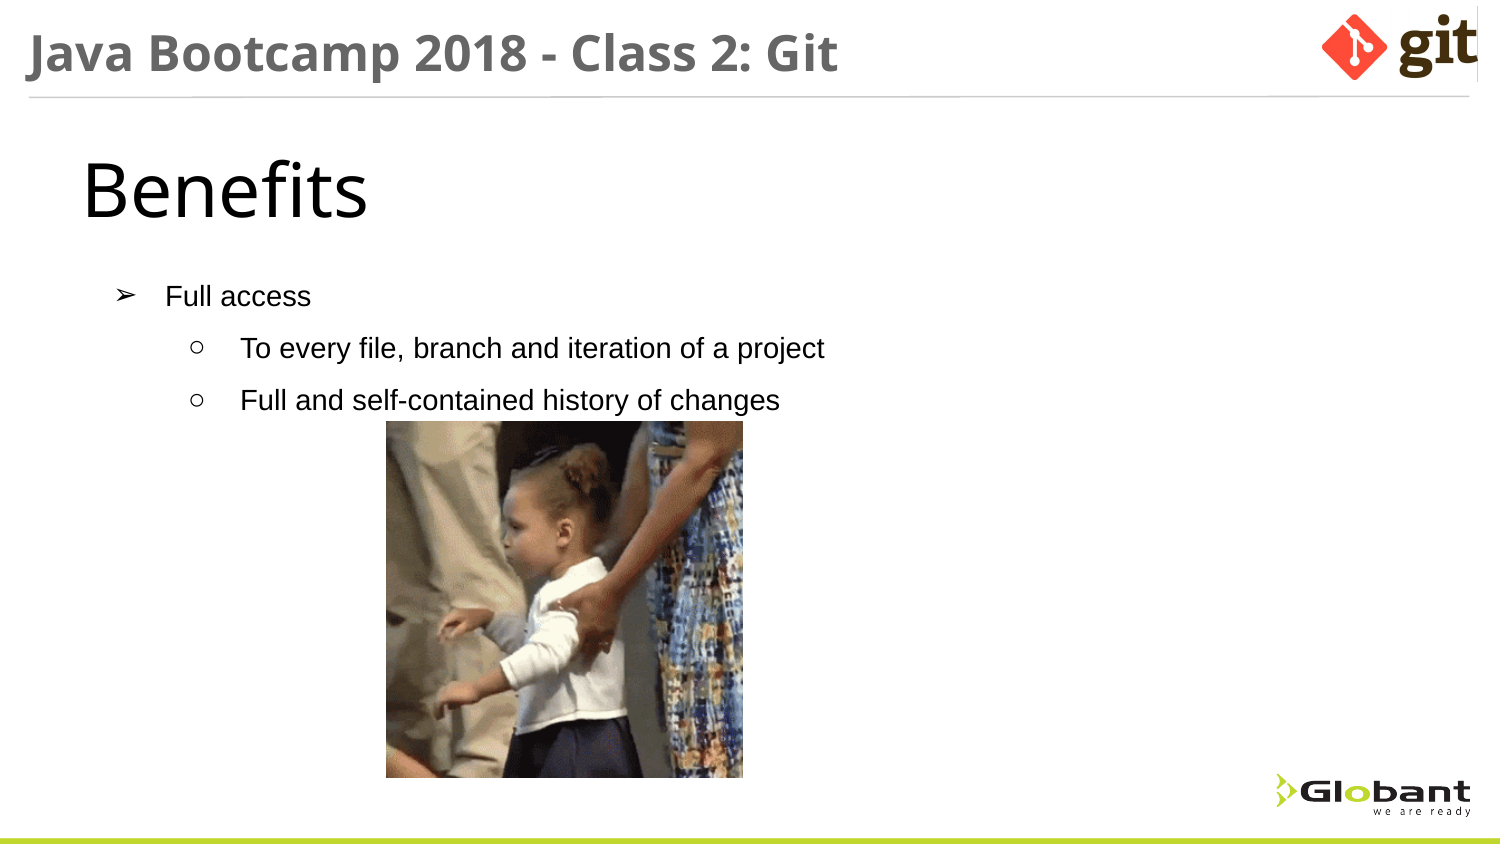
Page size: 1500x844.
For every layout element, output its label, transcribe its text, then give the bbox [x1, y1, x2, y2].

text_box Java Bootcamp 2018 - Class 2: Git [14, 6, 938, 82]
picture [0, 0, 1500, 844]
text_box Benefits [66, 127, 632, 245]
text_box Full access To every file, branch and iteration of a project Full and self-contained history of changes [75, 244, 1029, 554]
